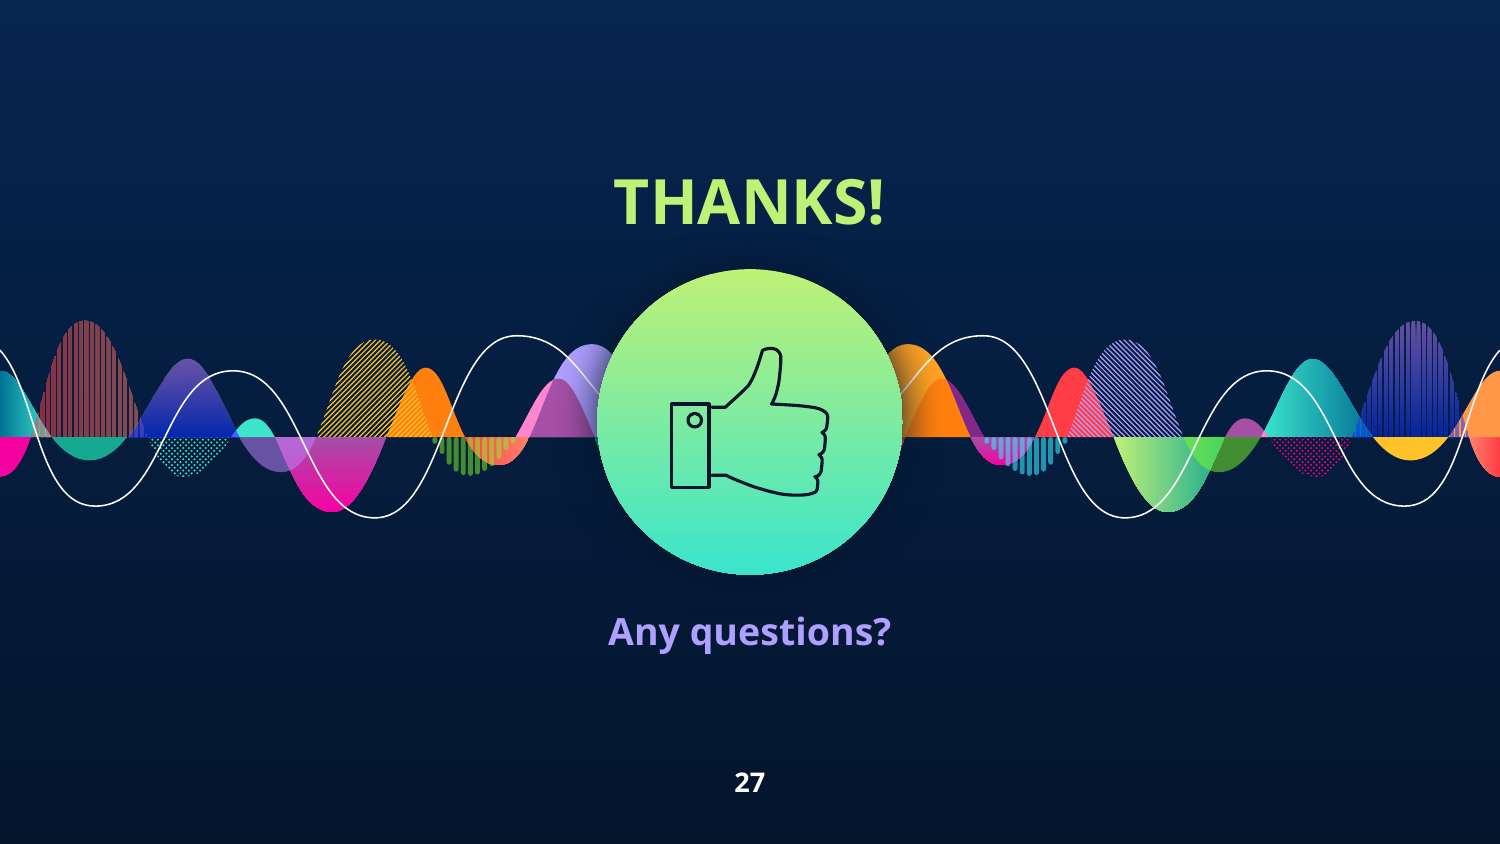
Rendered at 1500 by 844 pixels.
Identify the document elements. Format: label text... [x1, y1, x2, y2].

title THANKS! [236, 160, 1264, 238]
text_box [637, 269, 863, 319]
text_box [643, 531, 857, 575]
slide_number 27 [705, 724, 795, 844]
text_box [0, 320, 1500, 524]
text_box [671, 348, 829, 496]
subtitle Any questions? [156, 607, 1344, 707]
